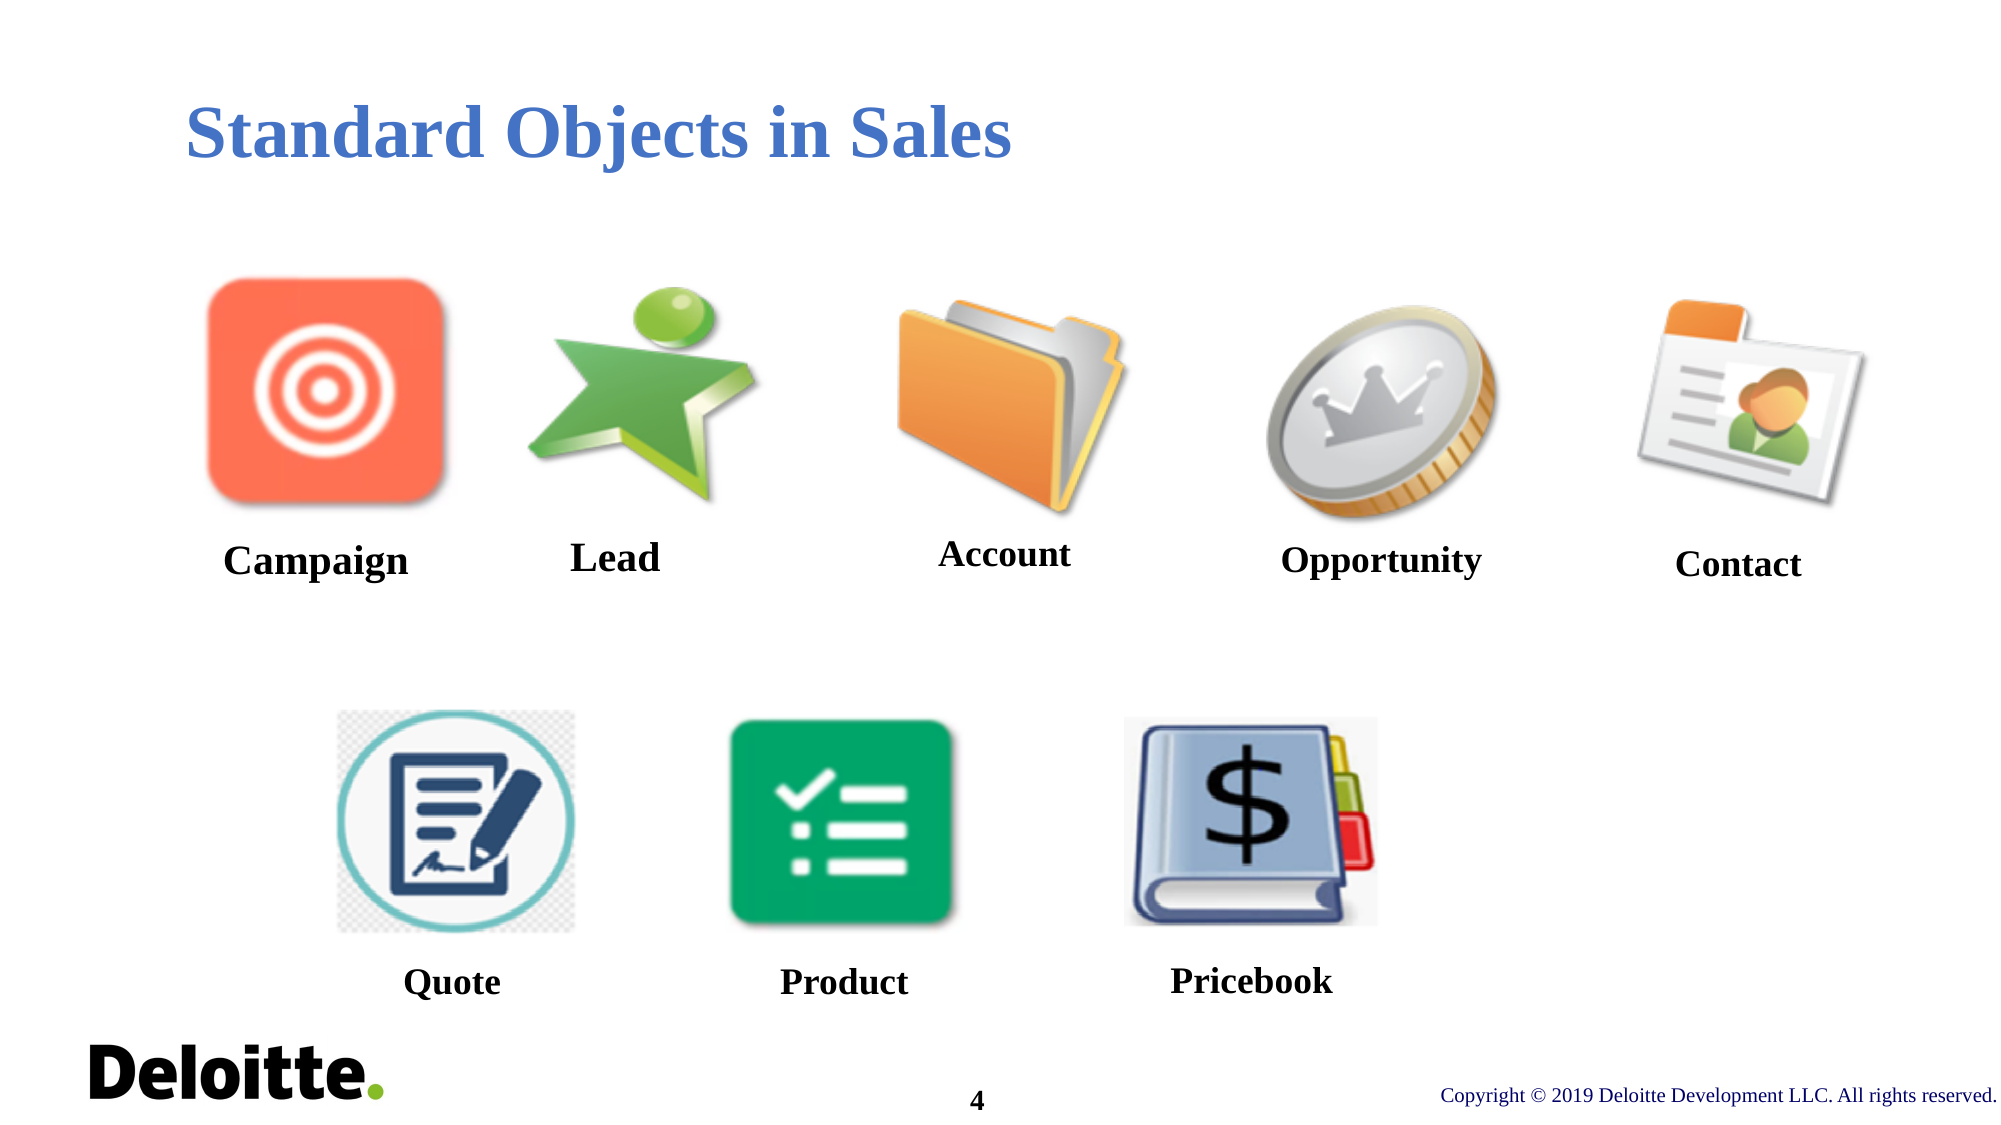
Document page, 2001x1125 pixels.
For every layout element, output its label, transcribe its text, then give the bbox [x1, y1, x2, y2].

text_box Lead [555, 521, 705, 587]
picture [81, 1034, 389, 1108]
text_box Quote [388, 949, 554, 1010]
picture [1265, 304, 1506, 528]
picture [896, 299, 1136, 522]
picture [1124, 710, 1383, 934]
text_box Product [765, 949, 948, 1010]
picture [329, 693, 588, 949]
text_box Opportunity [1265, 527, 1524, 587]
text_box Contact [1660, 531, 1874, 592]
text_box 4 [858, 1074, 1000, 1124]
text_box Pricebook [1155, 948, 1378, 1009]
text_box Account [923, 522, 1101, 582]
title Standard Objects in Sales [170, 53, 1620, 214]
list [170, 267, 462, 522]
picture [670, 693, 975, 934]
text_box Copyright © 2019 Deloitte Development LLC. All rights reserved. [1425, 1074, 2000, 1125]
picture [1634, 298, 1874, 513]
picture [526, 286, 767, 510]
text_box Campaign [208, 525, 451, 591]
